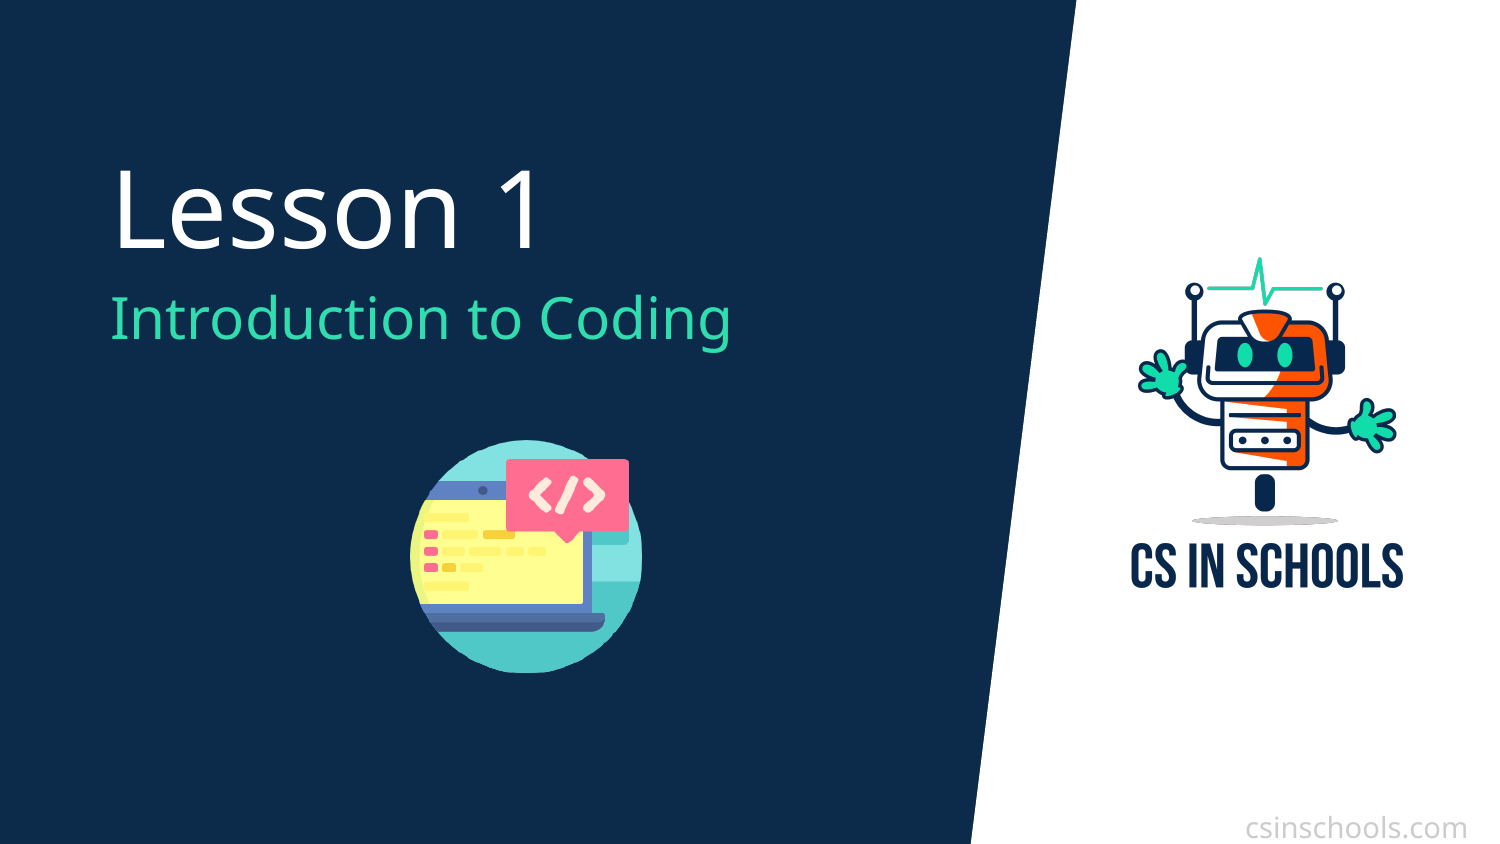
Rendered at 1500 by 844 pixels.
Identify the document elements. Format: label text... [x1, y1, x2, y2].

title Lesson 1 [94, 122, 859, 265]
list csinschools.com [1031, 777, 1484, 827]
picture [409, 440, 642, 673]
picture [1119, 239, 1416, 605]
subtitle Introduction to Coding [94, 265, 882, 472]
